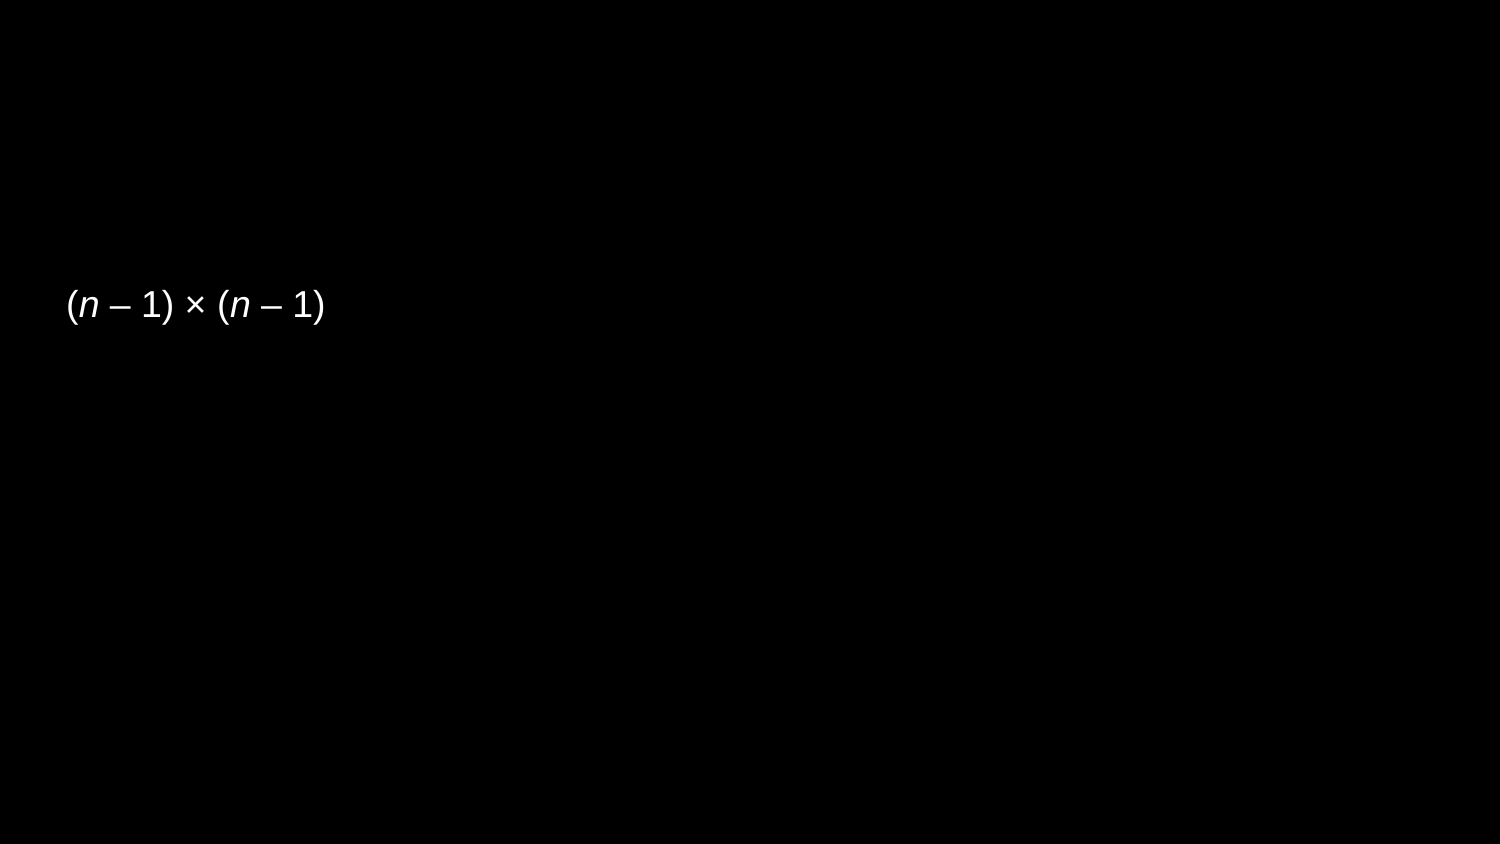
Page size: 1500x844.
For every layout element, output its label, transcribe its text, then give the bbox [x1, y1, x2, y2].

list (n – 1) × (n – 1) [51, 189, 1449, 750]
